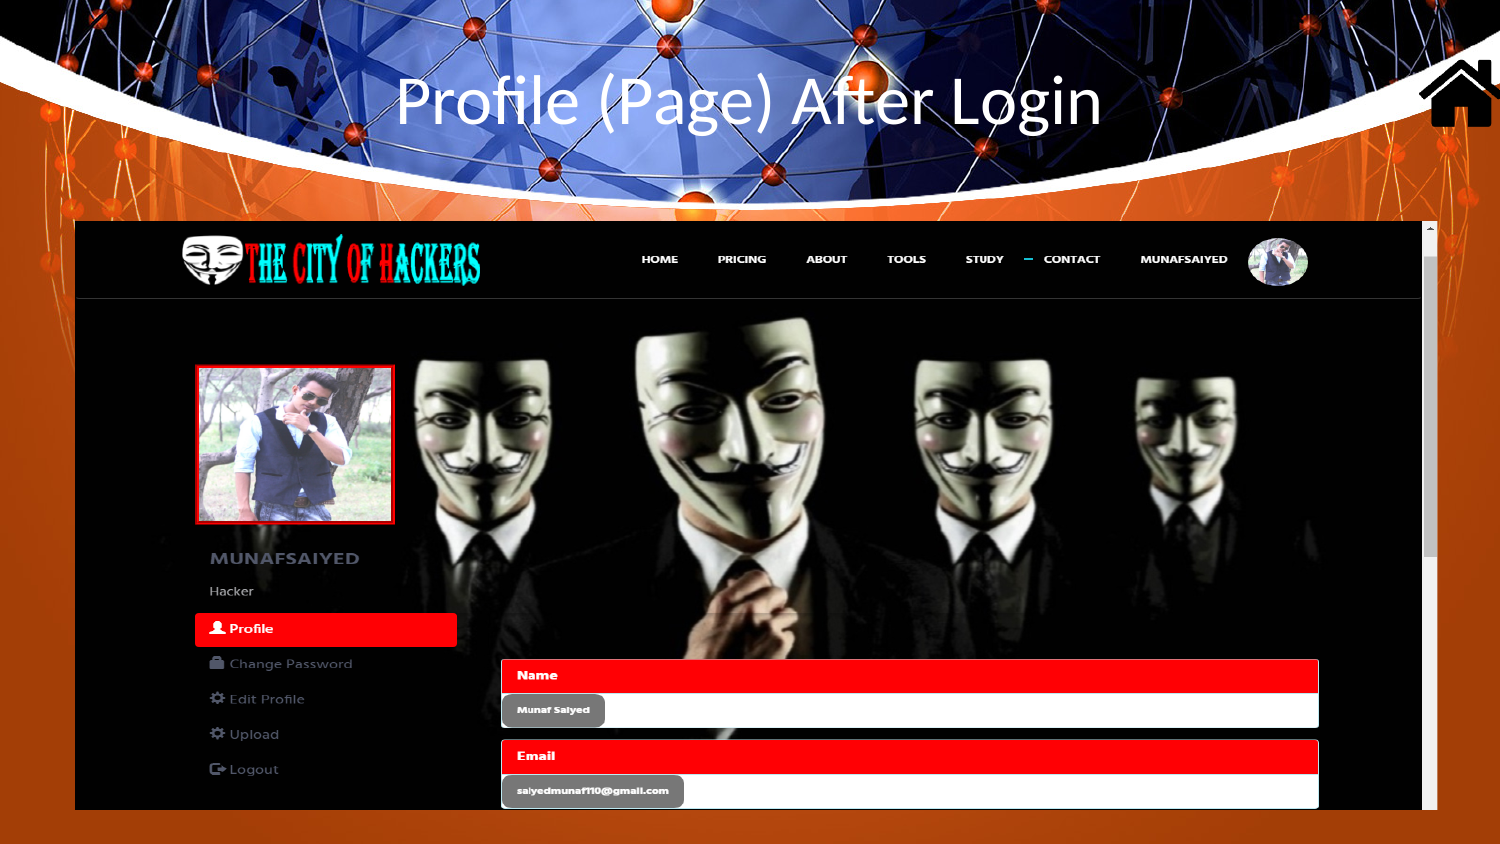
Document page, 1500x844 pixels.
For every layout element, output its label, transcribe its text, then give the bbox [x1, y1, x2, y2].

title Profile (Page) After Login [73, 46, 1427, 147]
picture [0, 0, 1500, 844]
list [74, 221, 1438, 810]
